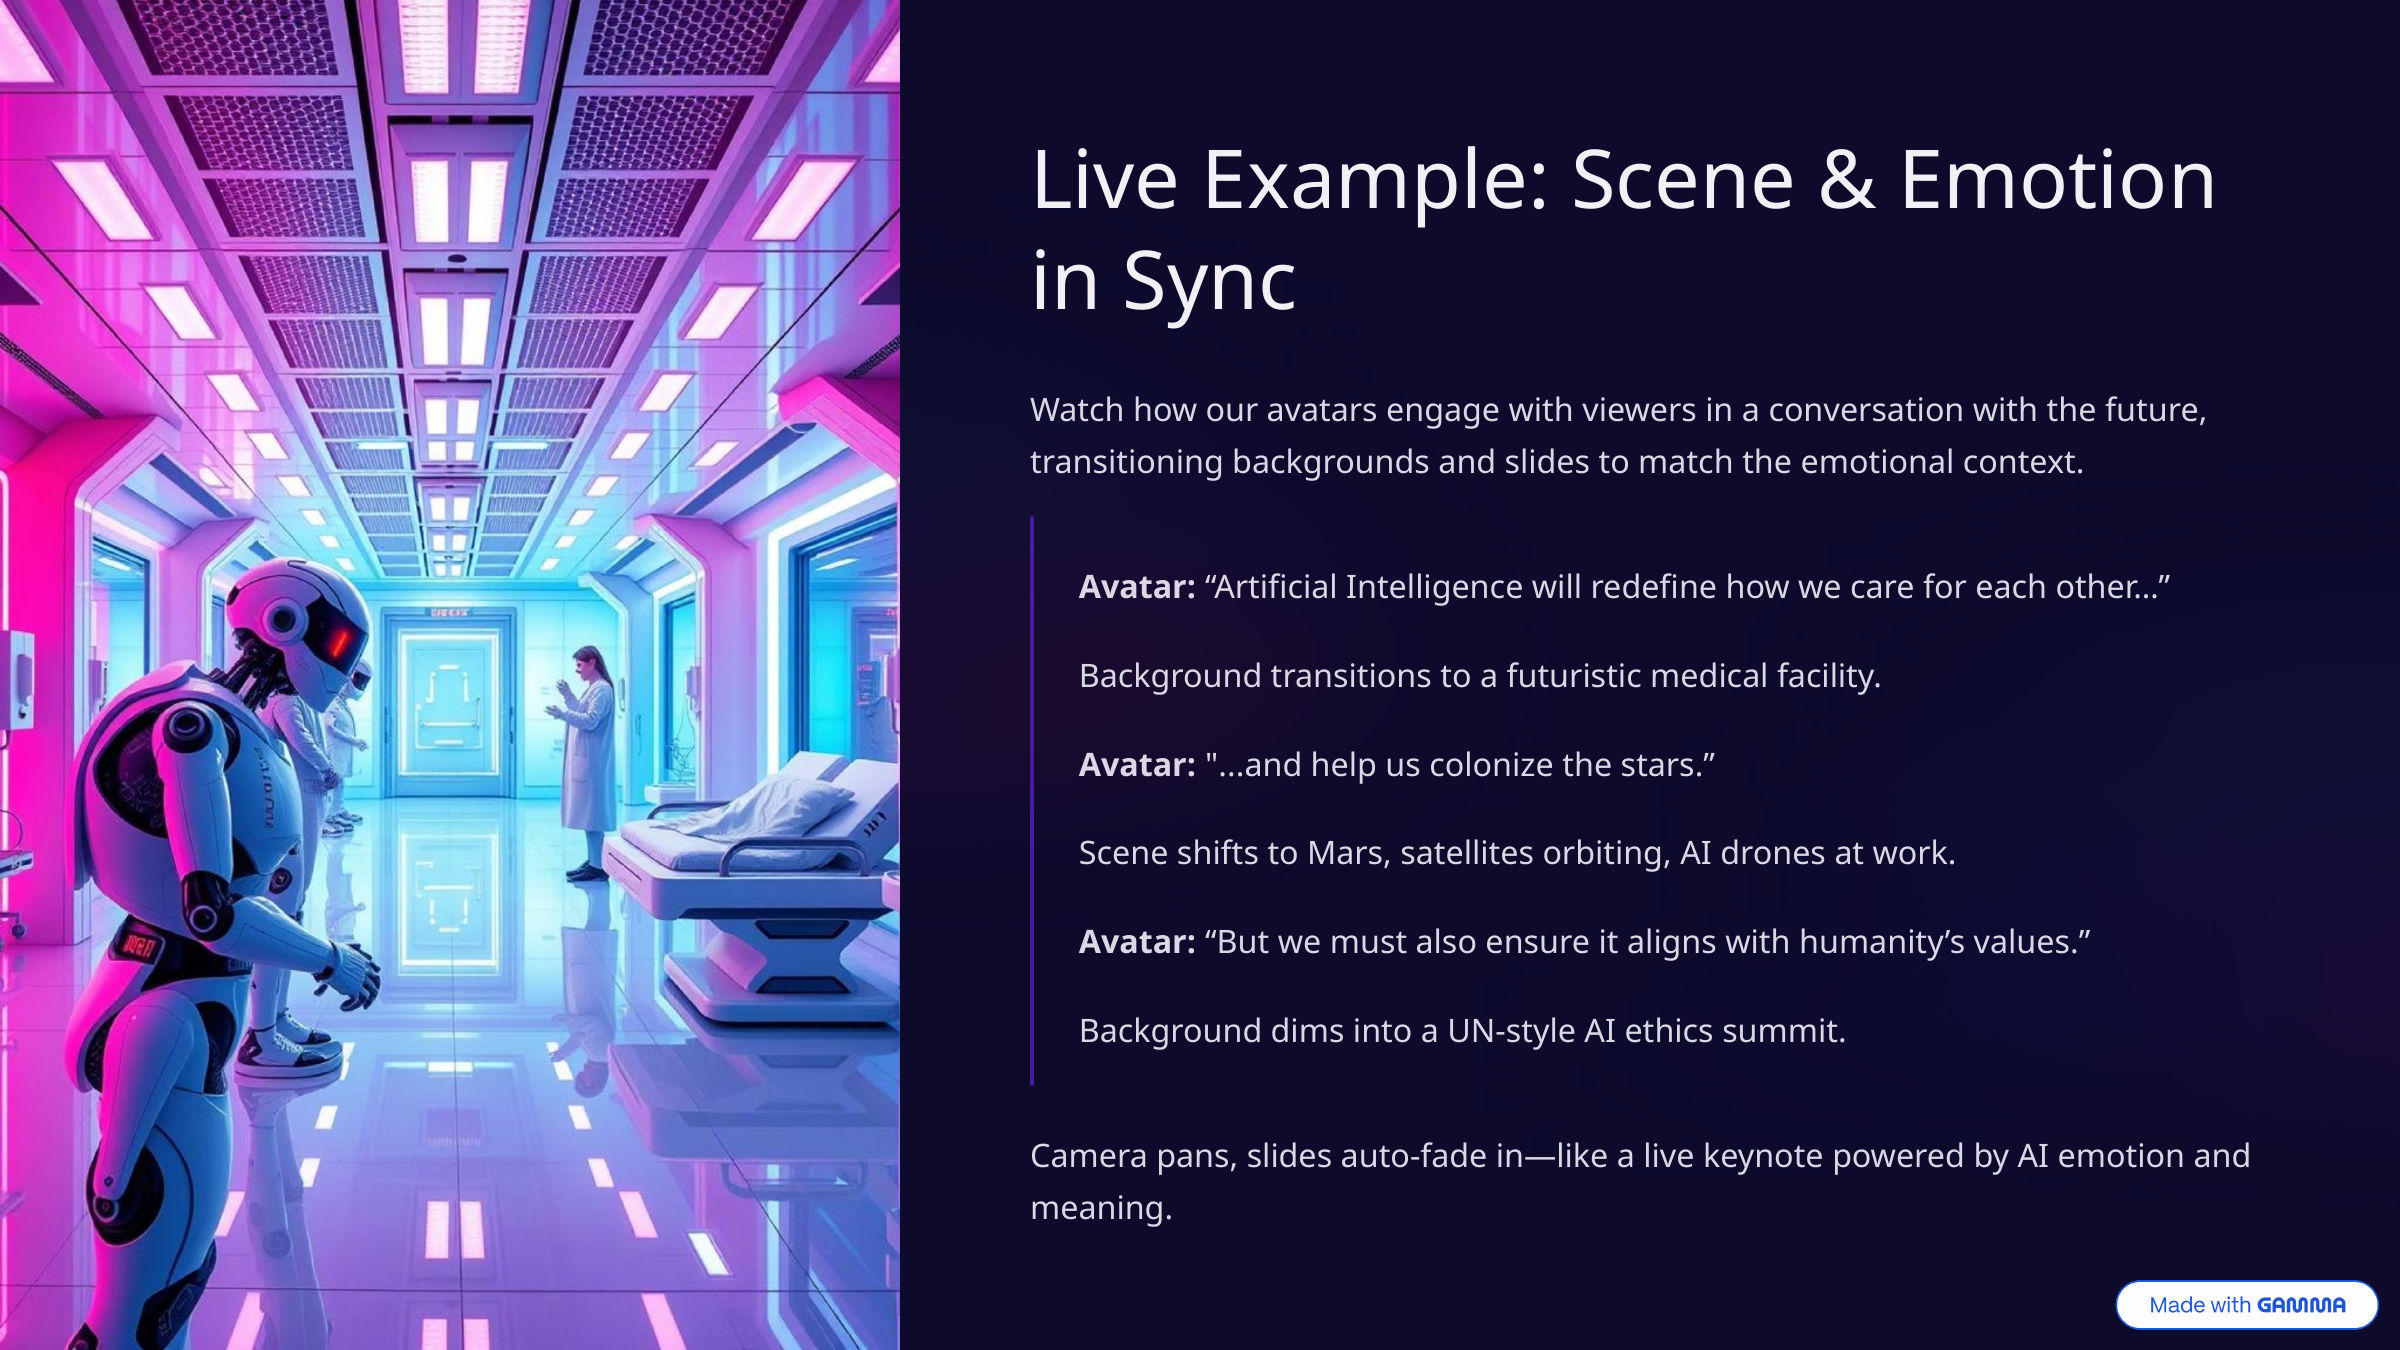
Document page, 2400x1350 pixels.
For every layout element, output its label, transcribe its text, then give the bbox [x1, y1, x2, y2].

text_box Scene shifts to Mars, satellites orbiting, AI drones at work. [1079, 819, 2270, 872]
text_box Background transitions to a futuristic medical facility. [1079, 641, 2270, 694]
text_box Live Example: Scene & Emotion in Sync [1030, 123, 2270, 327]
text_box Avatar: “Artificial Intelligence will redefine how we care for each other…” [1079, 553, 2270, 606]
text_box Avatar: “But we must also ensure it aligns with humanity’s values.” [1079, 908, 2270, 961]
text_box Camera pans, slides auto-fade in—like a live keynote powered by AI emotion and meaning. [1030, 1122, 2270, 1227]
text_box Avatar: "...and help us colonize the stars.” [1079, 730, 2270, 783]
picture [2106, 1271, 2389, 1339]
text_box Background dims into a UN-style AI ethics summit. [1079, 996, 2270, 1049]
text_box [1030, 516, 1034, 1086]
picture [0, 0, 900, 1350]
text_box Watch how our avatars engage with viewers in a conversation with the future, transitioning backgrounds and slides to match the emotional context. [1030, 375, 2270, 480]
